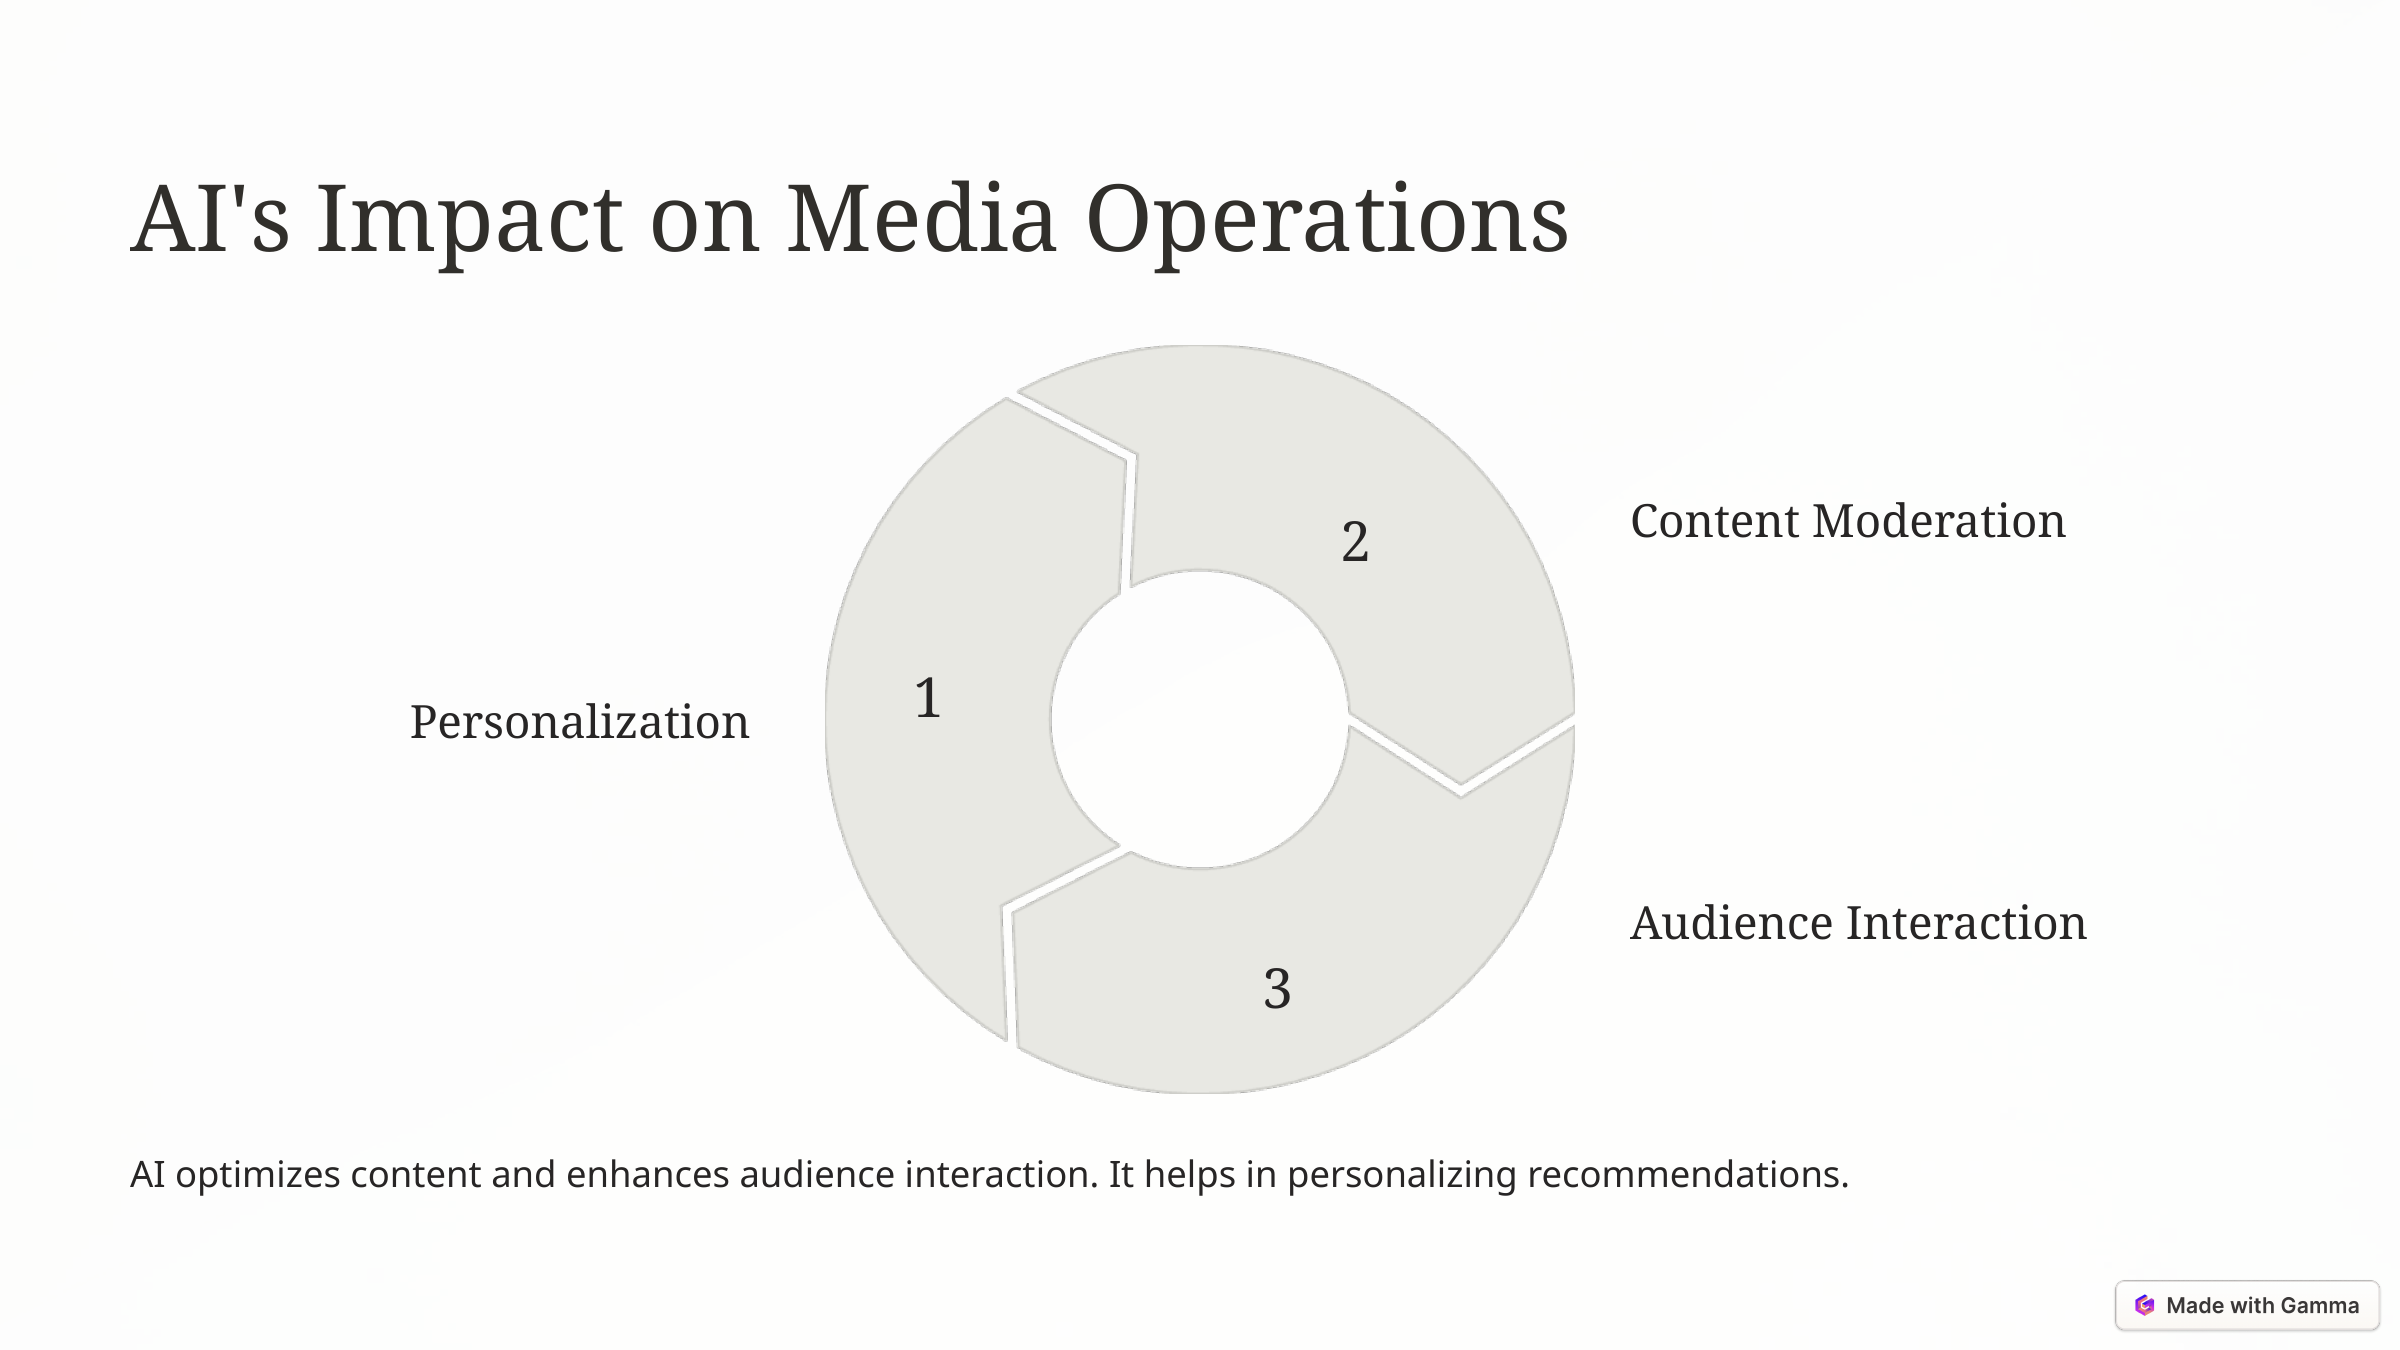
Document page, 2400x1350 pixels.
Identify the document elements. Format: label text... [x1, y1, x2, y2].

text_box AI's Impact on Media Operations [130, 154, 1492, 271]
picture [825, 345, 1575, 1094]
picture [2106, 1271, 2389, 1339]
text_box AI optimizes content and enhances audience interaction. It helps in personalizing recommendations. [130, 1135, 2270, 1196]
text_box Content Moderation [1630, 489, 2096, 548]
text_box Audience Interaction [1630, 891, 2096, 950]
text_box Personalization [286, 690, 752, 749]
